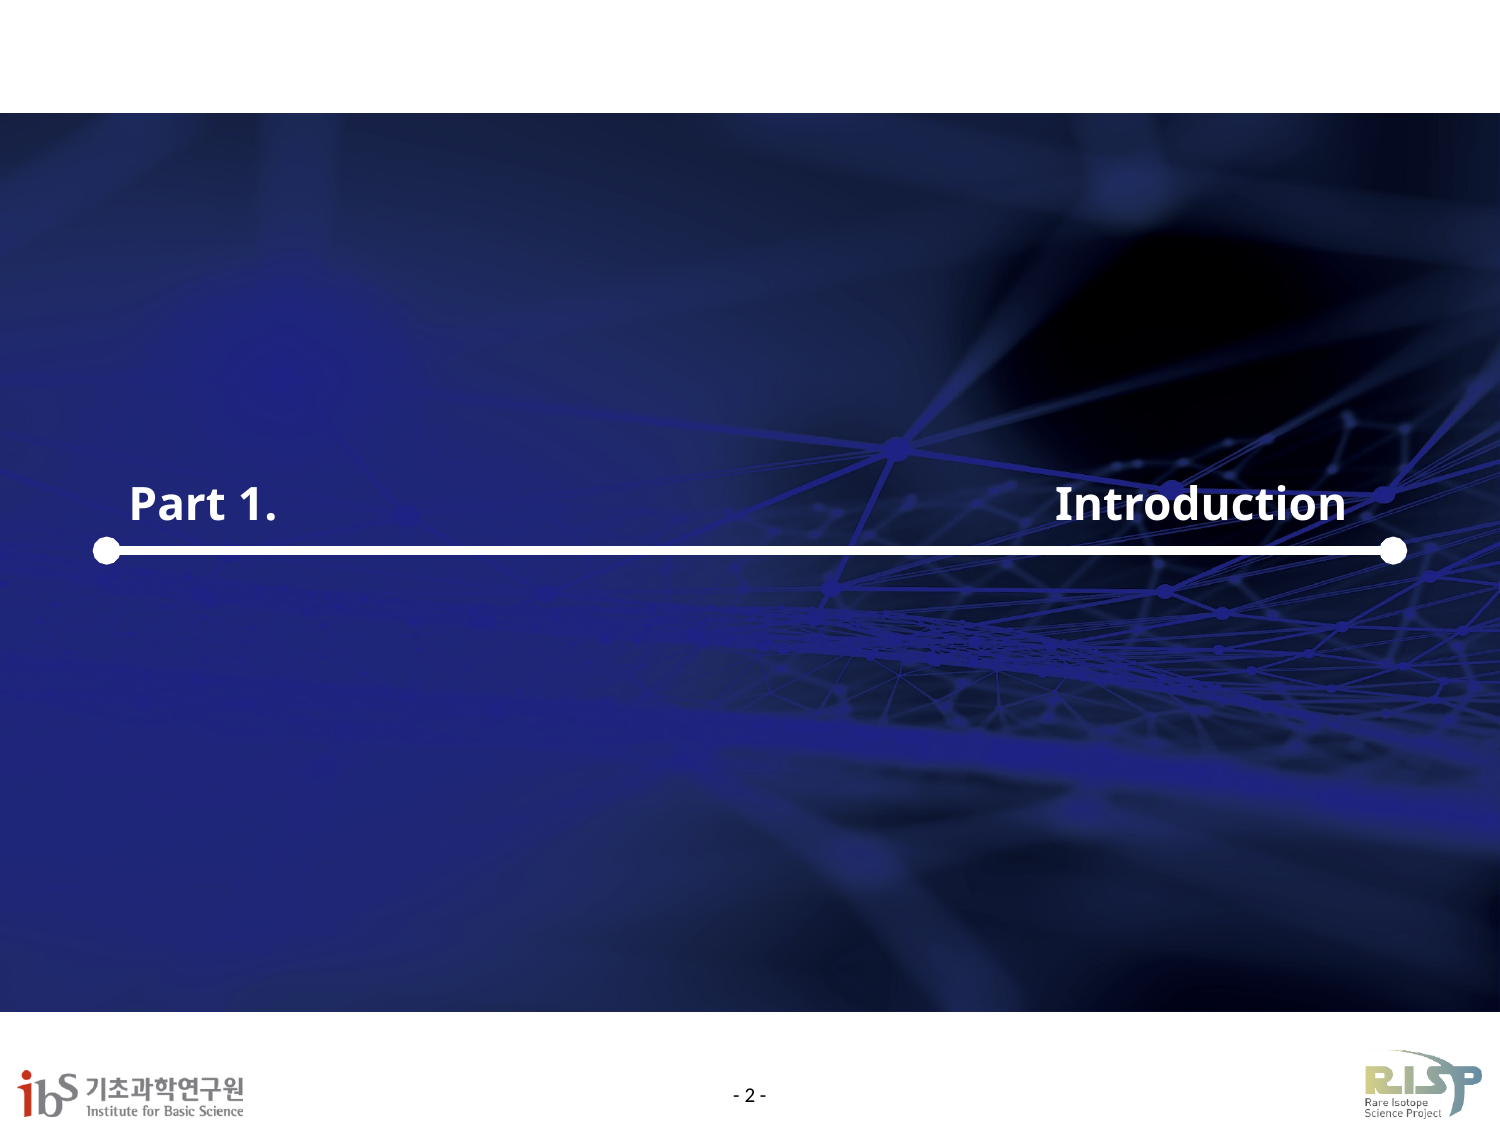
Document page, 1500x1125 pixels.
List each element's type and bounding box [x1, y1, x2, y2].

picture [17, 1070, 243, 1117]
picture [1364, 1049, 1482, 1119]
picture [0, 113, 1500, 1012]
